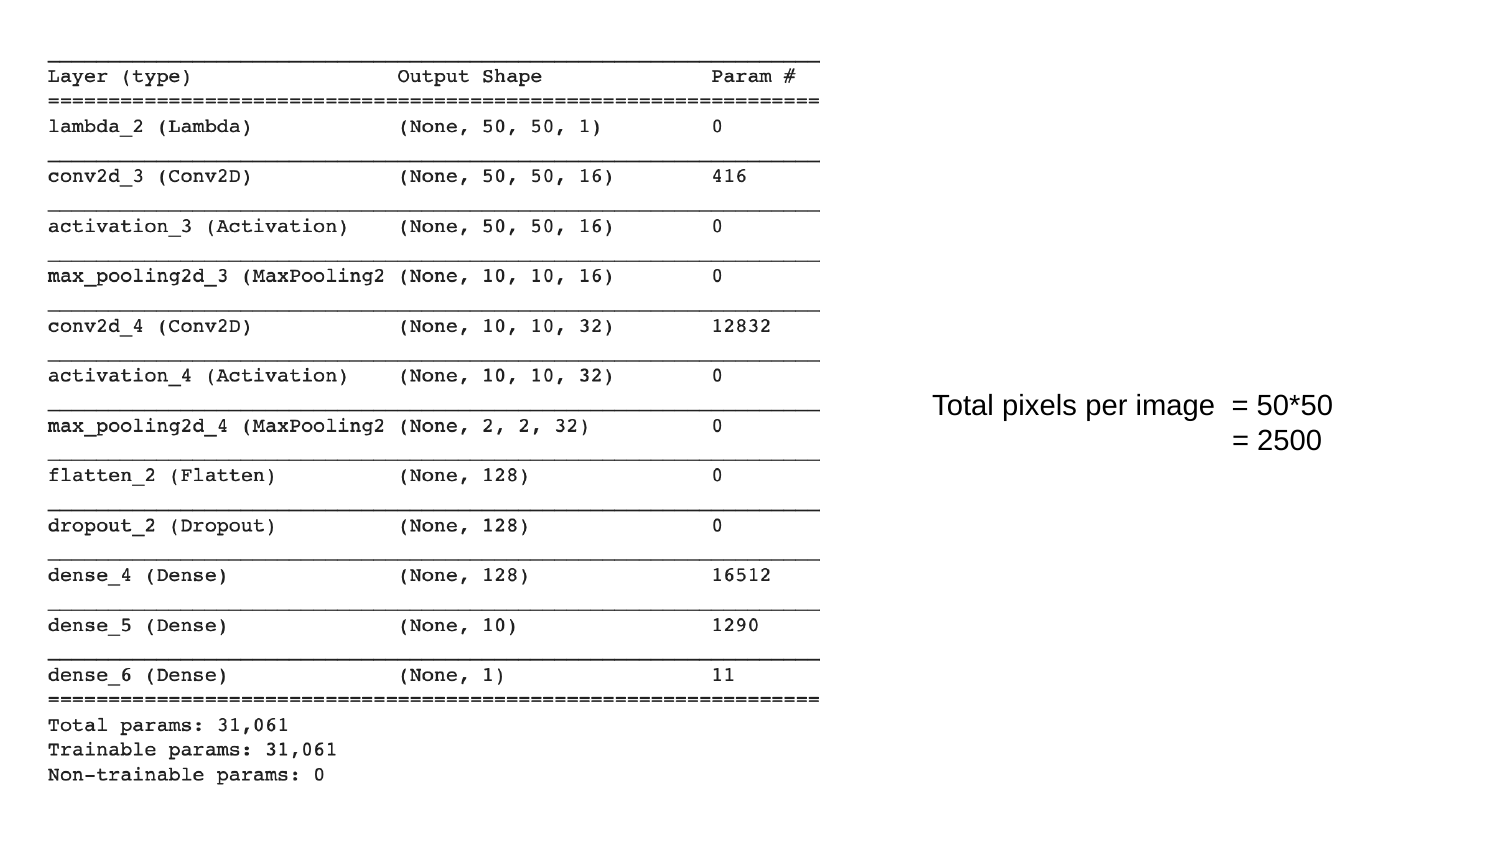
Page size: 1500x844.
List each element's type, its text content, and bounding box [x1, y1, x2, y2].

picture [36, 53, 820, 791]
text_box Total pixels per image = 50*50 = 2500 [917, 378, 1349, 464]
